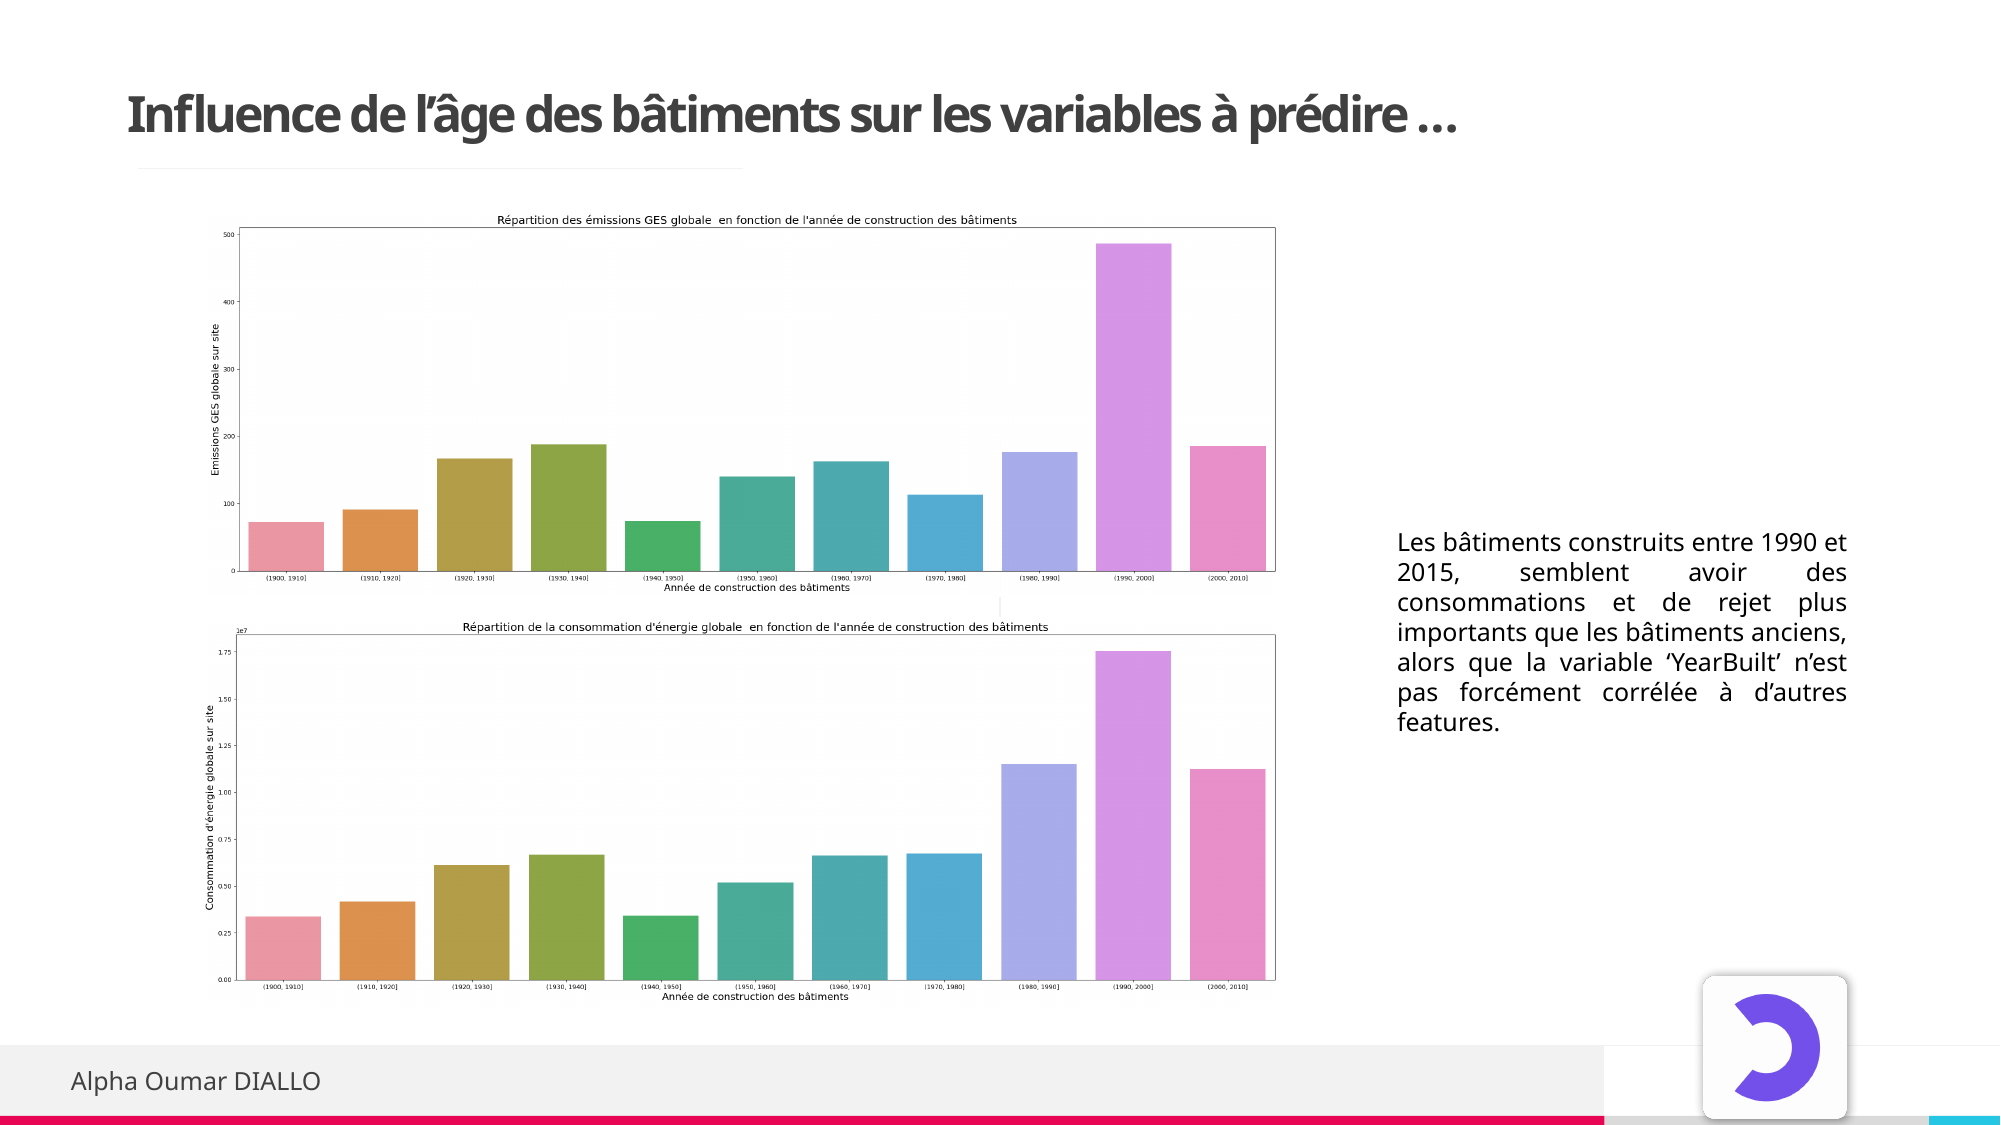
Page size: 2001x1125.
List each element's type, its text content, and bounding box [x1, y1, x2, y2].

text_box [201, 210, 1279, 1006]
picture [1703, 976, 1847, 1119]
title Influence de l’âge des bâtiments sur les variables à prédire … [127, 81, 1761, 152]
text_box Les bâtiments construits entre 1990 et 2015, semblent avoir des consommations et de rejet plus importants que les bâtiments anciens, alors que la variable ‘YearBuilt’ n’est pas forcément corrélée à d’autres features. [1382, 519, 1863, 744]
footer Alpha Oumar DIALLO [70, 1056, 1000, 1105]
